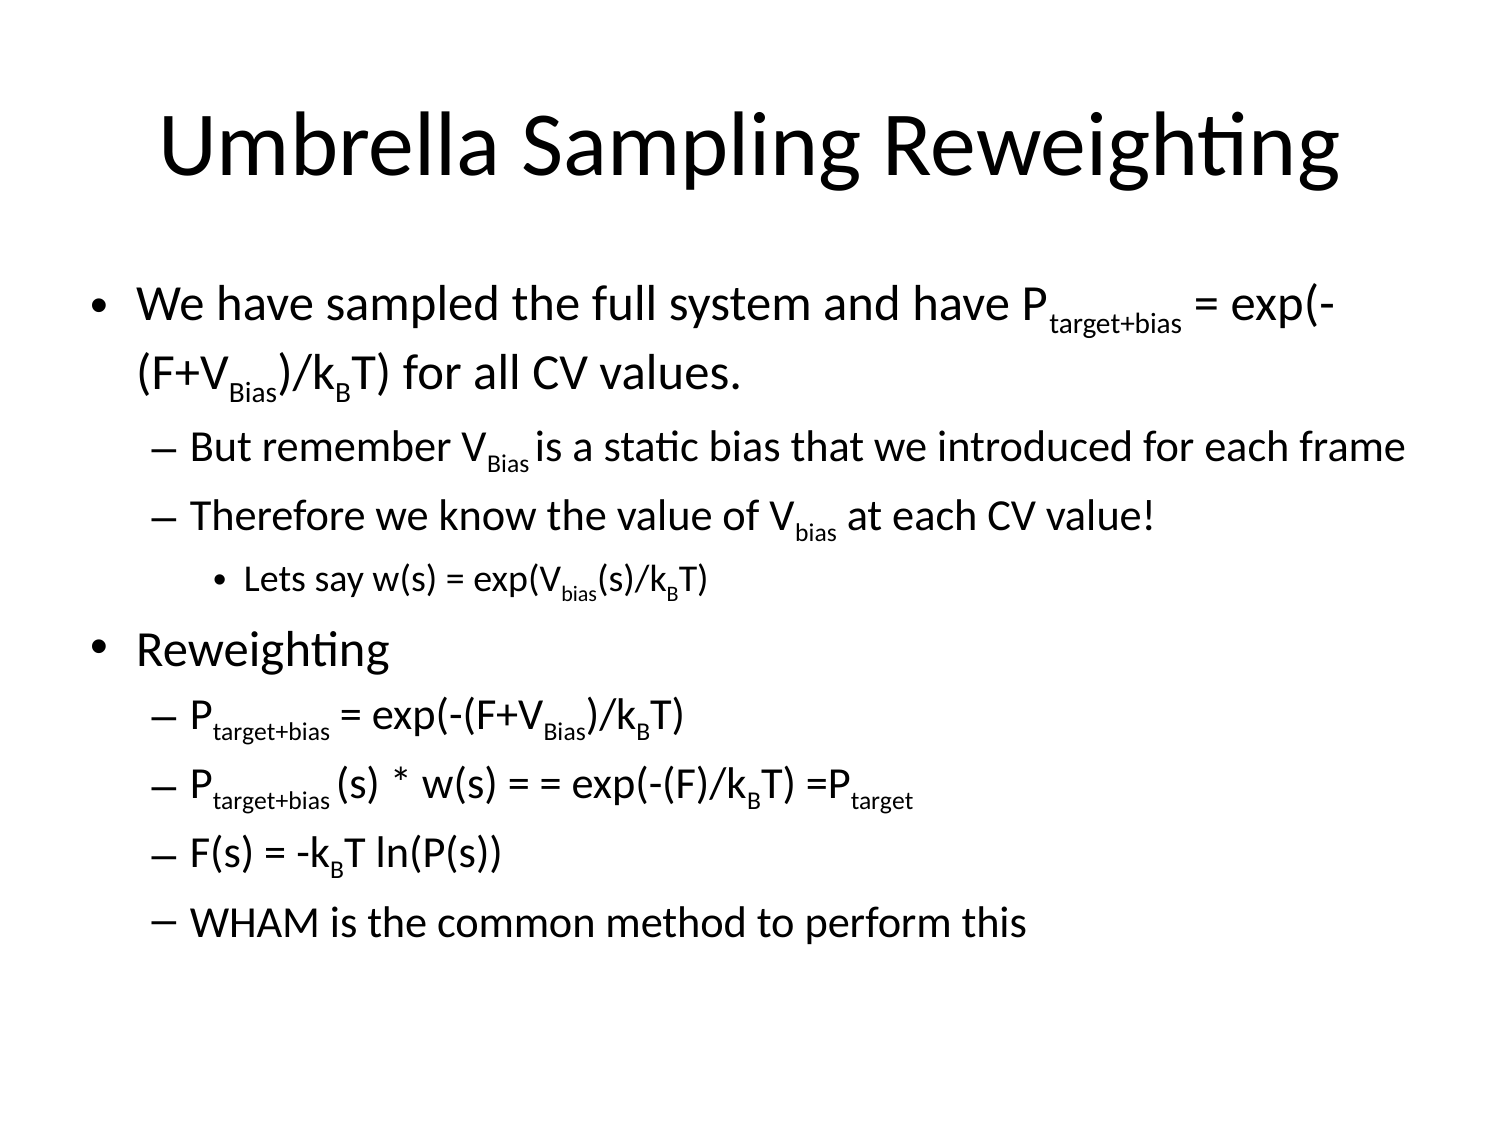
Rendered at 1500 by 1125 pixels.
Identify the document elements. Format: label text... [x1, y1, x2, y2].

list We have sampled the full system and have Ptarget+bias = exp(-(F+VBias)/kBT) for all CV values. But remember VBias is a static bias that we introduced for each frame Therefore we know the value of Vbias at each CV value! Lets say w(s) = exp(Vbias(s)/kBT) Reweighting Ptarget+bias = exp(-(F+VBias)/kBT) Ptarget+bias (s) * w(s) = = exp(-(F)/kBT) =Ptarget F(s) = -kBT ln(P(s)) WHAM is the common method to perform this [75, 262, 1425, 1005]
title Umbrella Sampling Reweighting [75, 45, 1425, 233]
